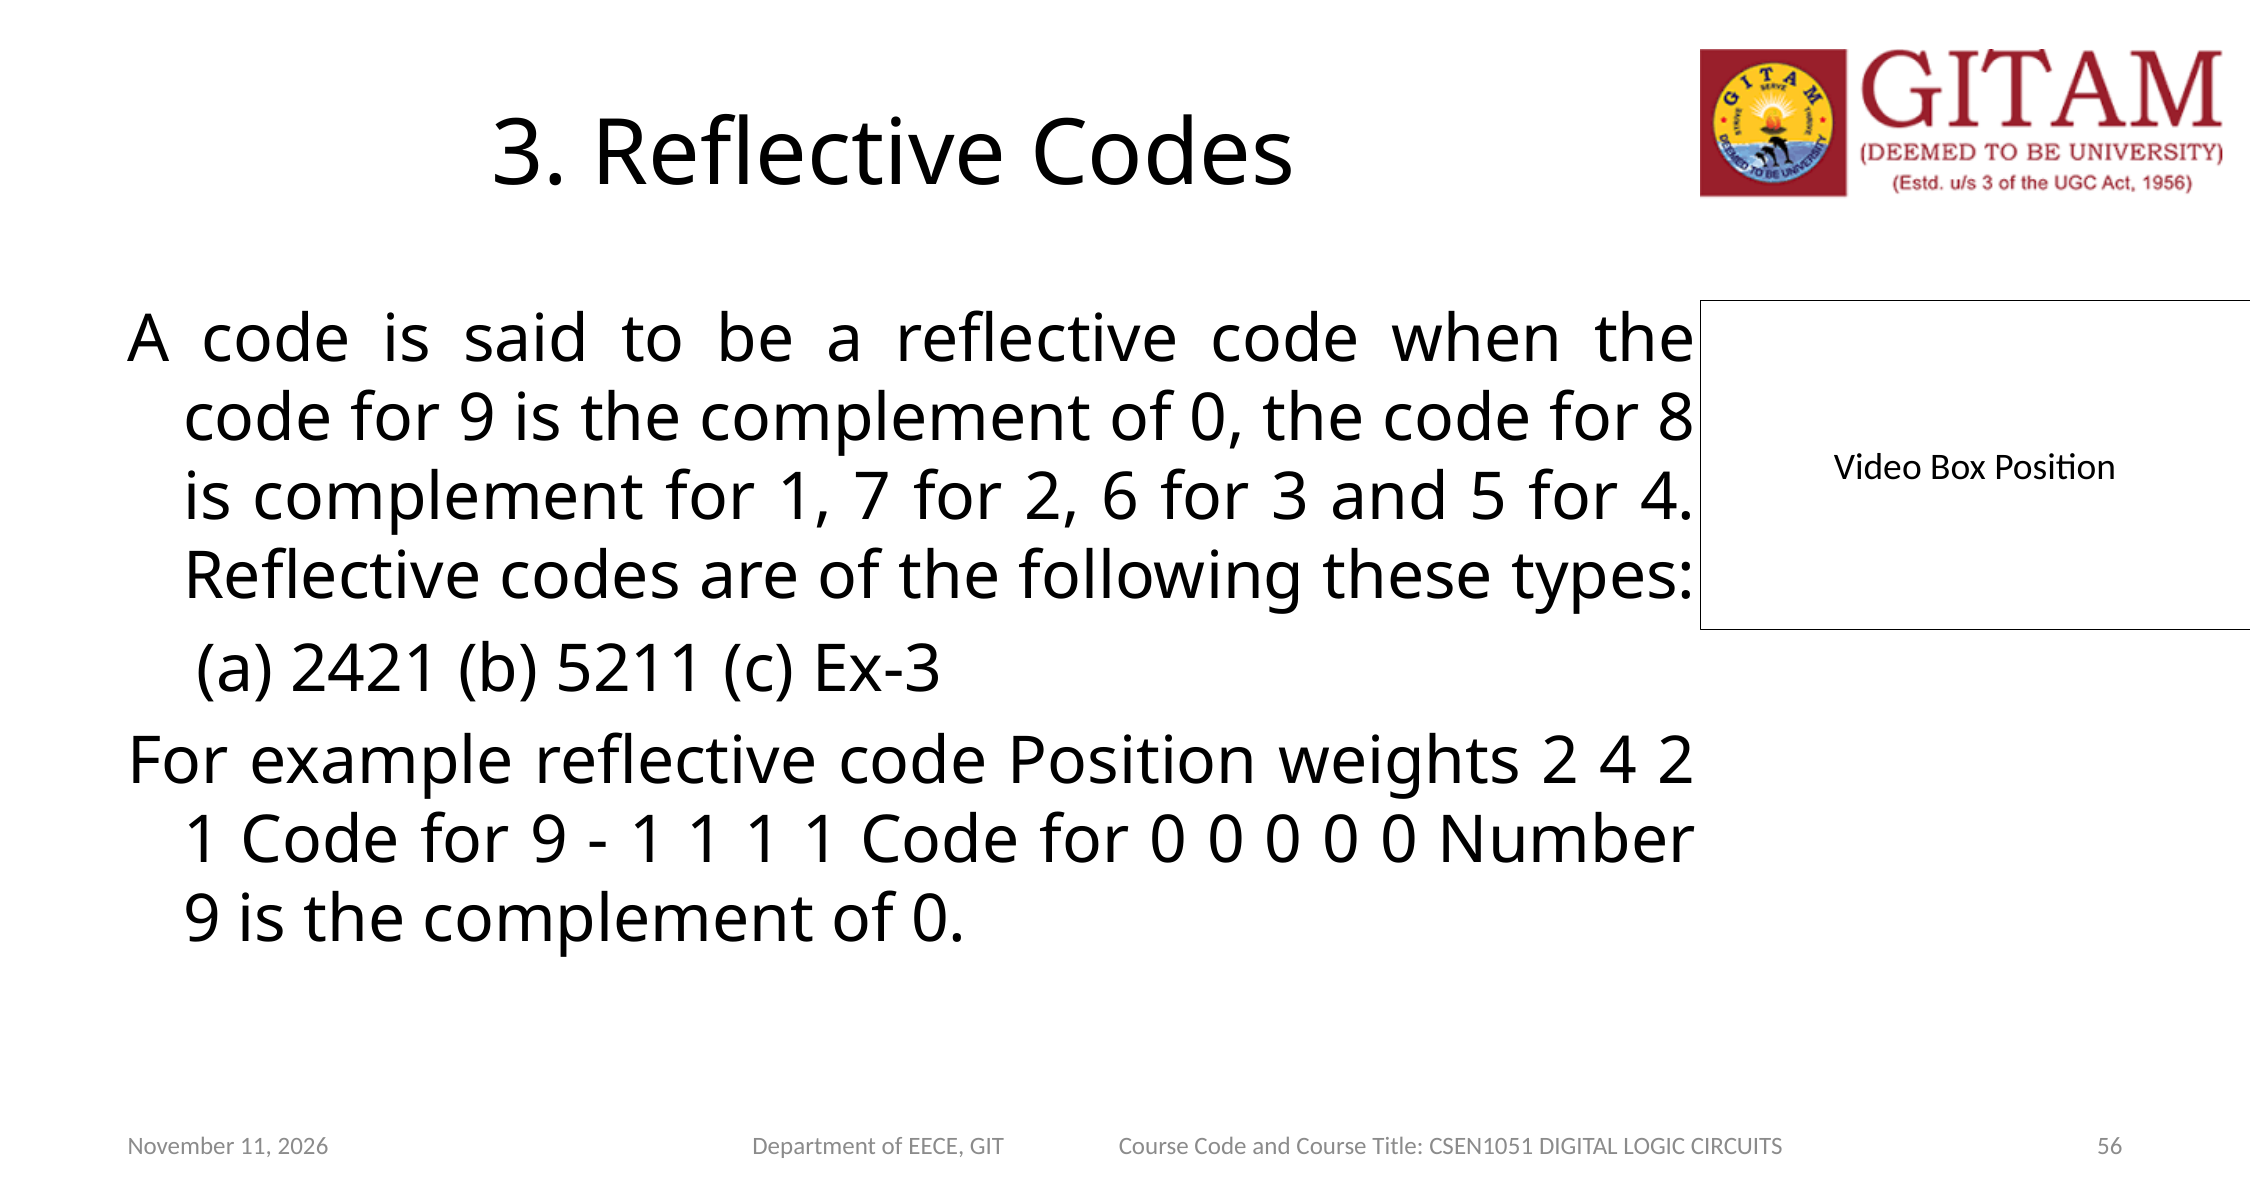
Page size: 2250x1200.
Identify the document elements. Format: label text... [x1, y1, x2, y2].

picture [1699, 49, 2235, 201]
slide_number 56 [2025, 1112, 2138, 1177]
text_box Video Box Position [1700, 299, 2250, 630]
footer Department of EECE, GIT Course Code and Course Title: CSEN1051 DIGITAL LOGIC CIRCUITS [638, 1112, 2025, 1177]
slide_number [112, 1112, 638, 1177]
list A code is said to be a reflective code when the code for 9 is the complement of 0, the code for 8 is complement for 1, 7 for 2, 6 for 3 and 5 for 4. Reflective codes are of the following these types: (a) 2421 (b) 5211 (c) Ex-3 For example reflective code Position weights 2 4 2 1 Code for 9 - 1 1 1 1 Code for 0 0 0 0 0 Number 9 is the complement of 0. [112, 287, 1713, 975]
title 3. Reflective Codes [112, 48, 1675, 249]
